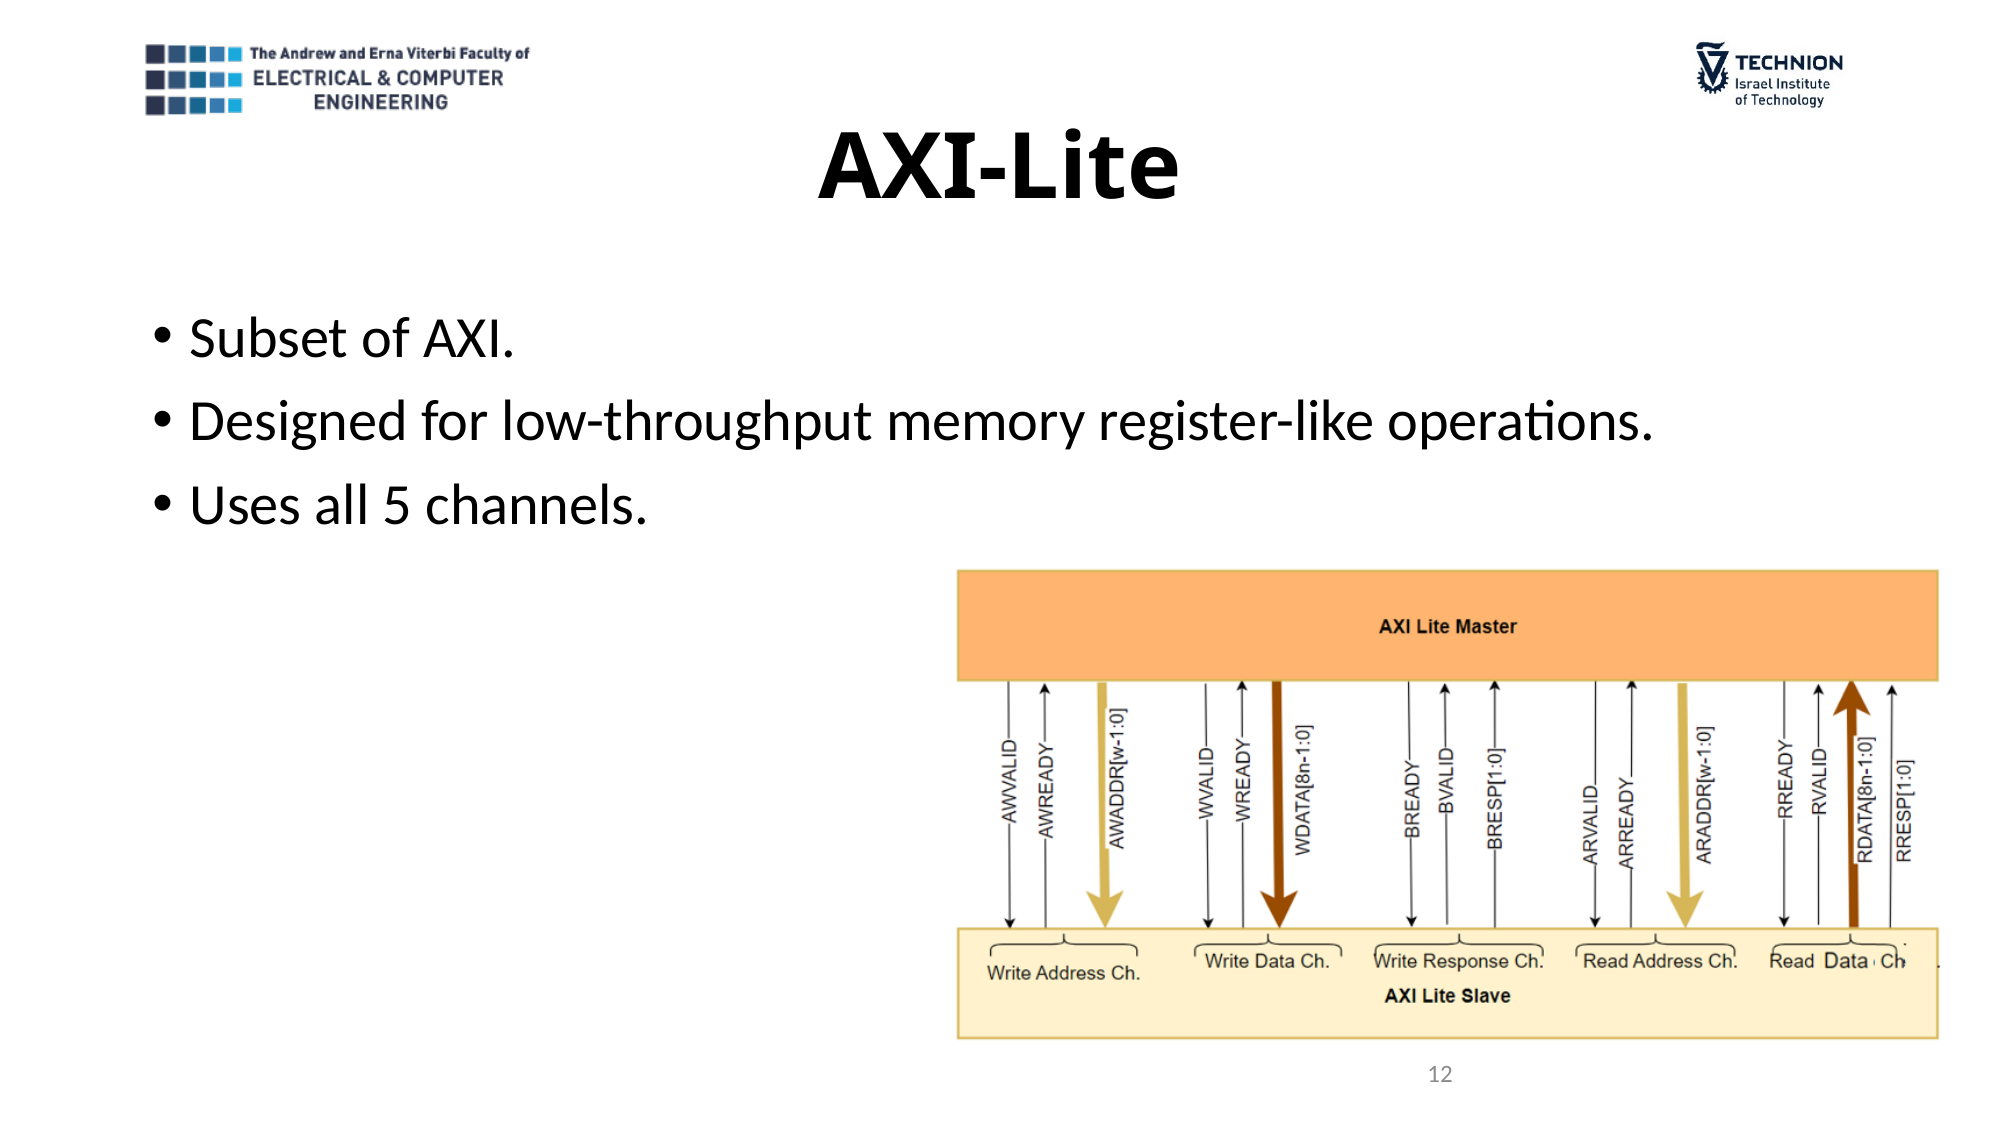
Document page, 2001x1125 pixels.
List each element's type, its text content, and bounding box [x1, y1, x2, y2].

picture [1681, 25, 1857, 124]
list Subset of AXI. Designed for low-throughput memory register-like operations. Uses all 5 channels. [137, 299, 1863, 1014]
slide_number 12 [1412, 1046, 1863, 1103]
picture [947, 562, 1948, 1046]
title AXI-Lite [137, 59, 1863, 278]
picture [143, 43, 537, 117]
